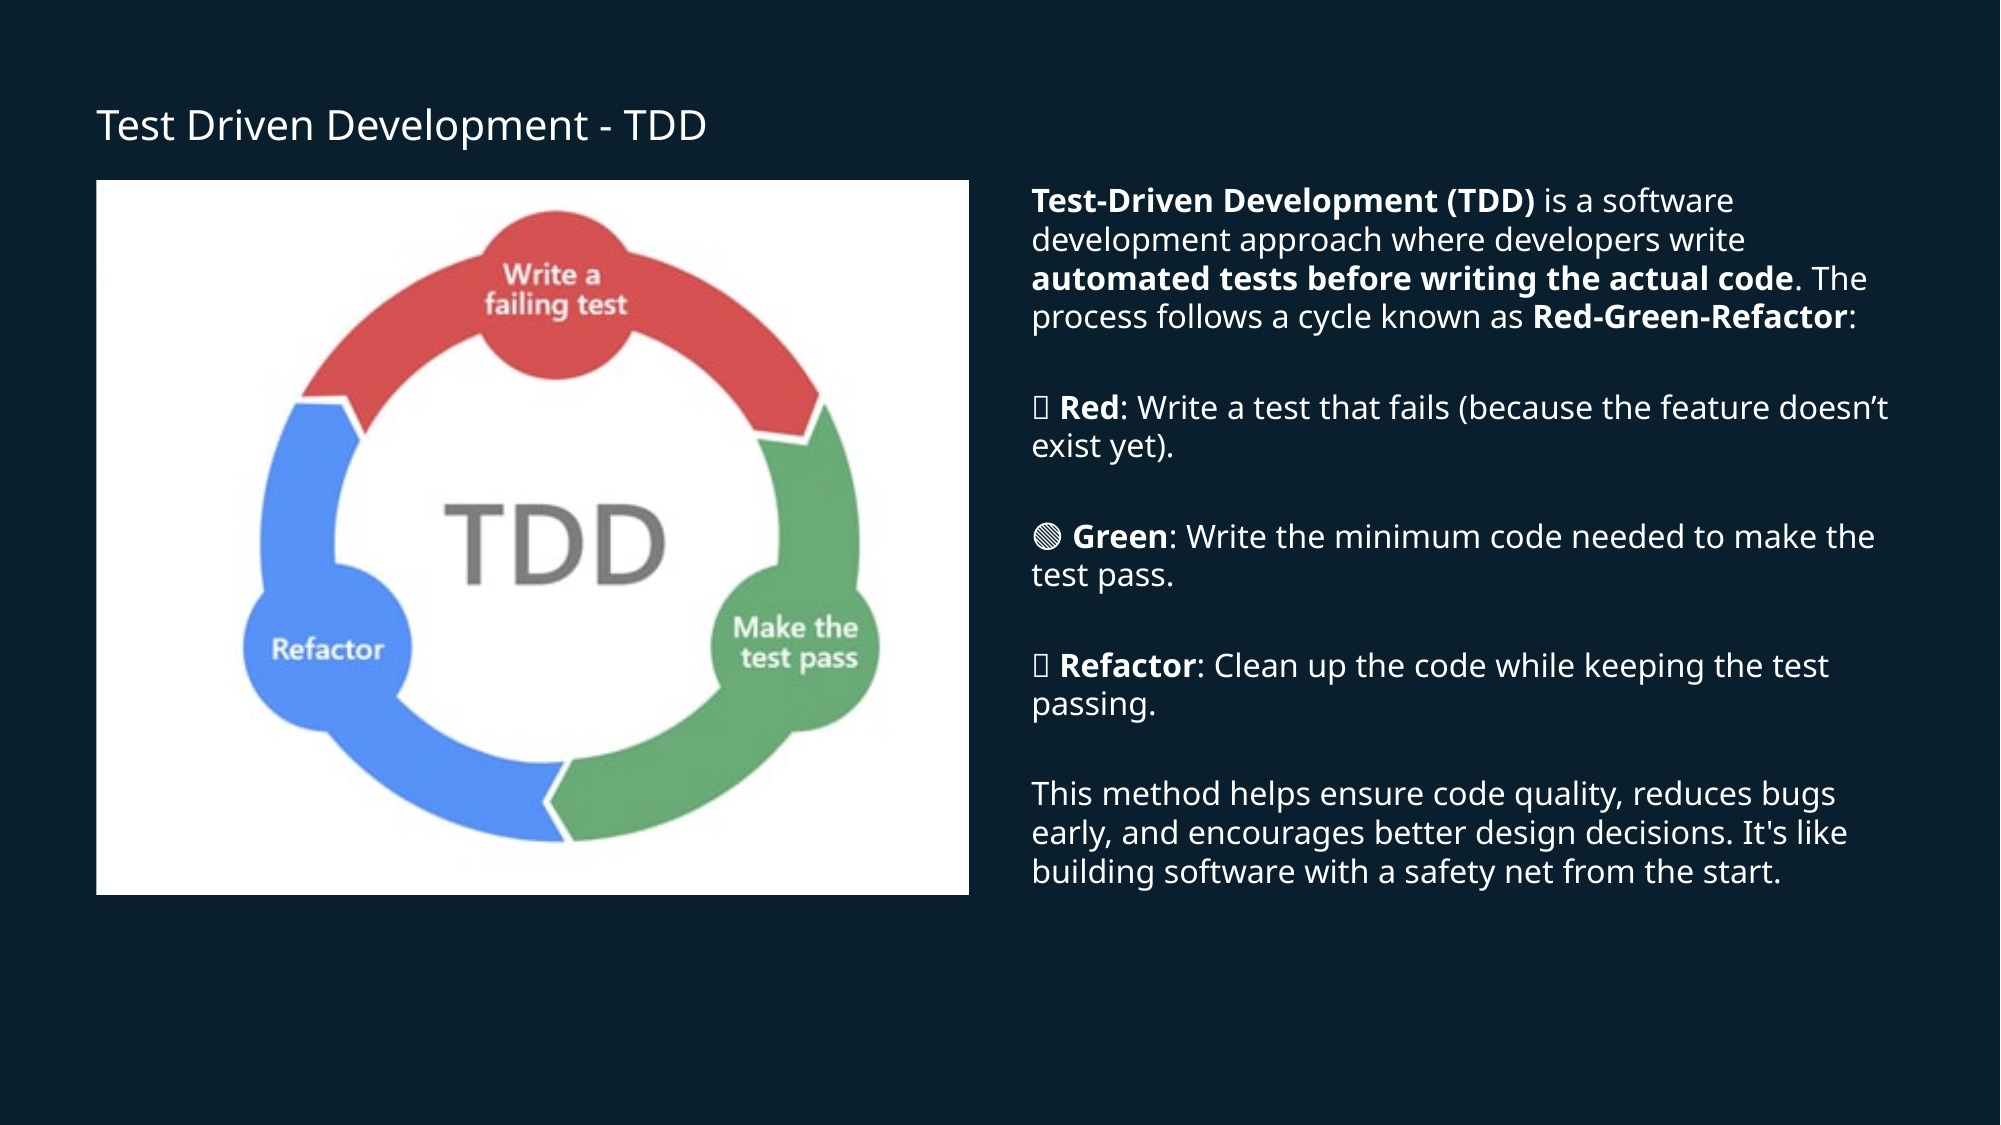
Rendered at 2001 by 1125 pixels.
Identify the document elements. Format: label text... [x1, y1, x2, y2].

picture [96, 180, 970, 895]
list Test-Driven Development (TDD) is a software development approach where developers write automated tests before writing the actual code. The process follows a cycle known as Red-Green-Refactor: 🔴 Red: Write a test that fails (because the feature doesn’t exist yet). 🟢 Green: Write the minimum code needed to make the test pass. 🔁 Refactor: Clean up the code while keeping the test passing. This method helps ensure code quality, reduces bugs early, and encourages better design decisions. It's like building software with a safety net from the start. [1031, 180, 1904, 895]
title Test Driven Development - TDD [96, 98, 1904, 150]
